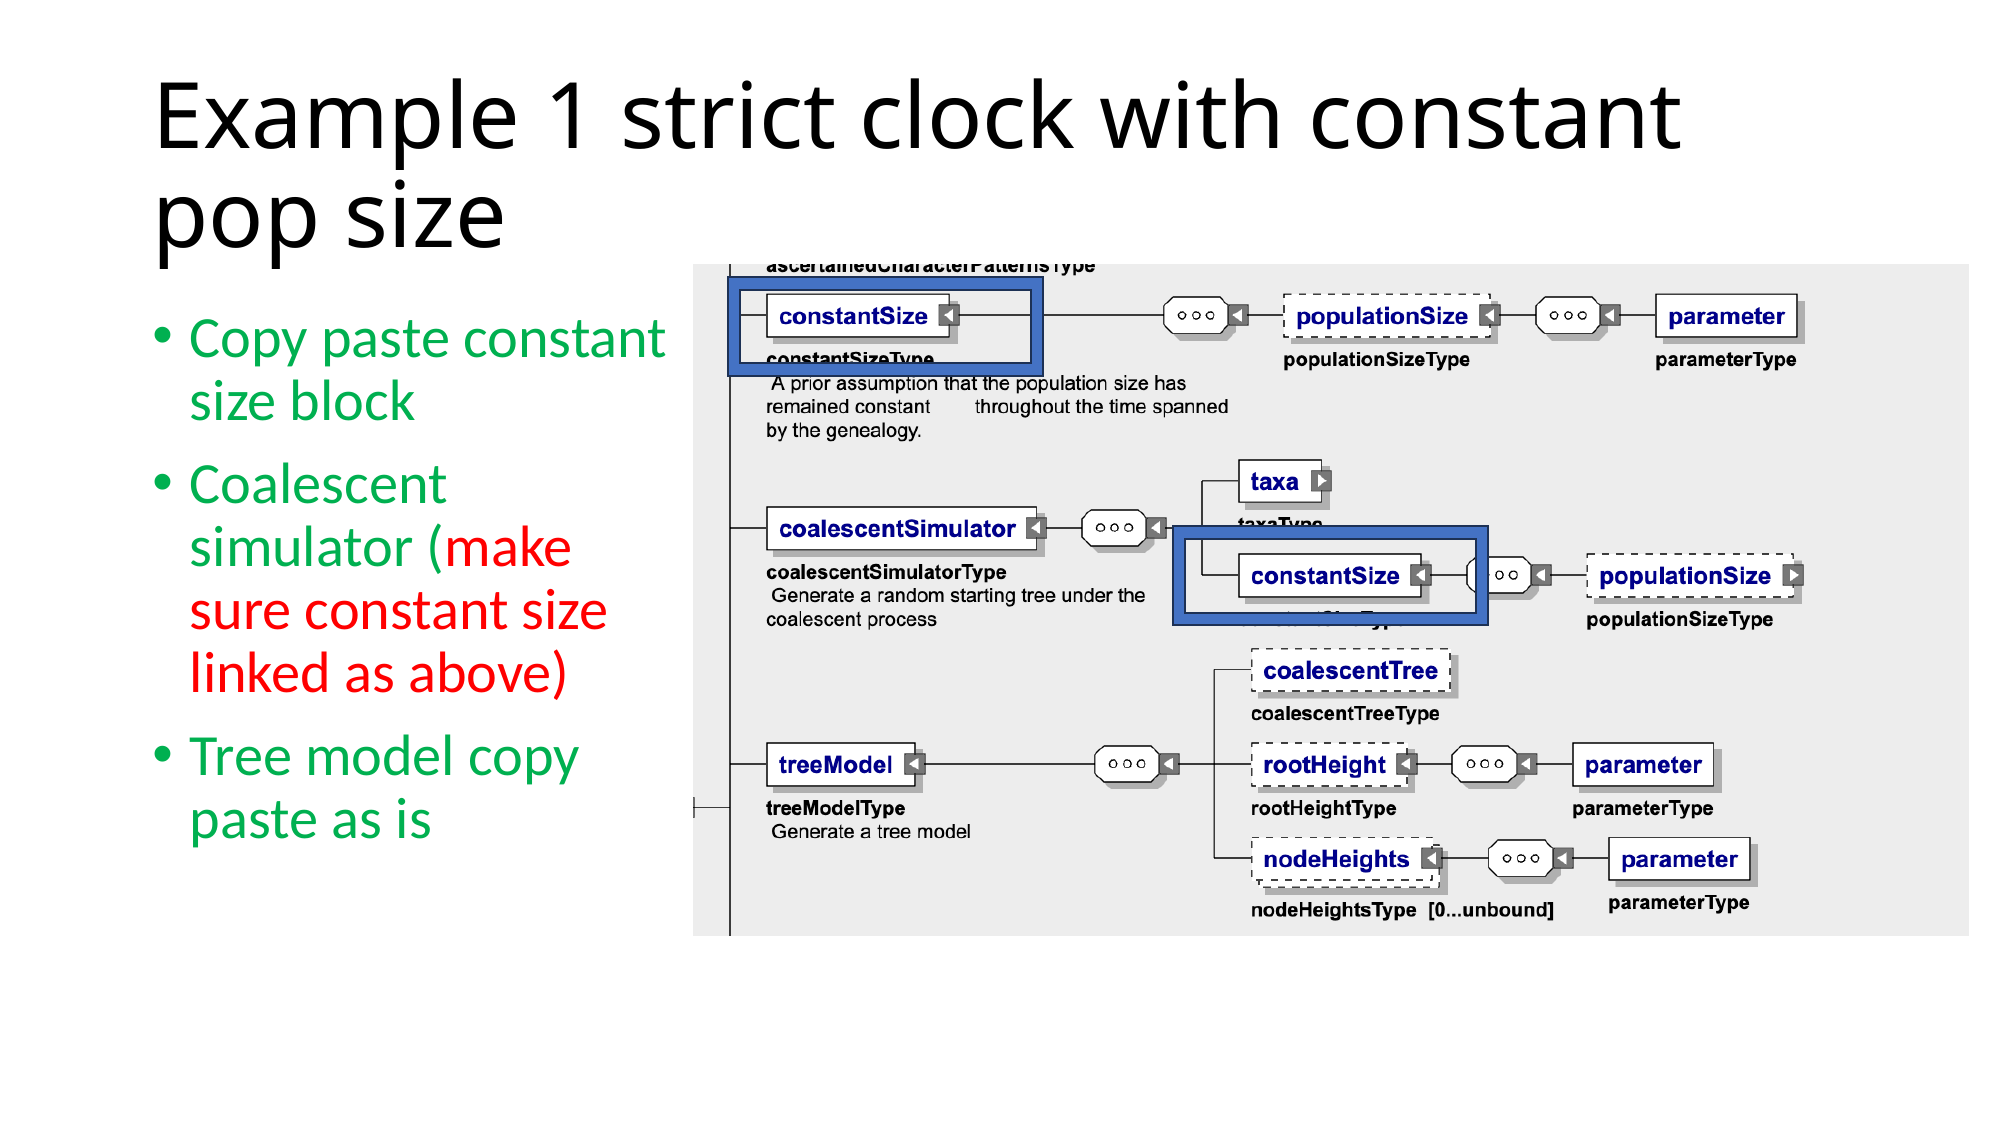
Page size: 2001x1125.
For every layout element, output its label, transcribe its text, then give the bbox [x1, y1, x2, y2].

picture [693, 264, 1969, 936]
title Example 1 strict clock with constant pop size [137, 59, 1863, 278]
list Copy paste constant size block Coalescent simulator (make sure constant size linked as above) Tree model copy paste as is [137, 299, 694, 1014]
